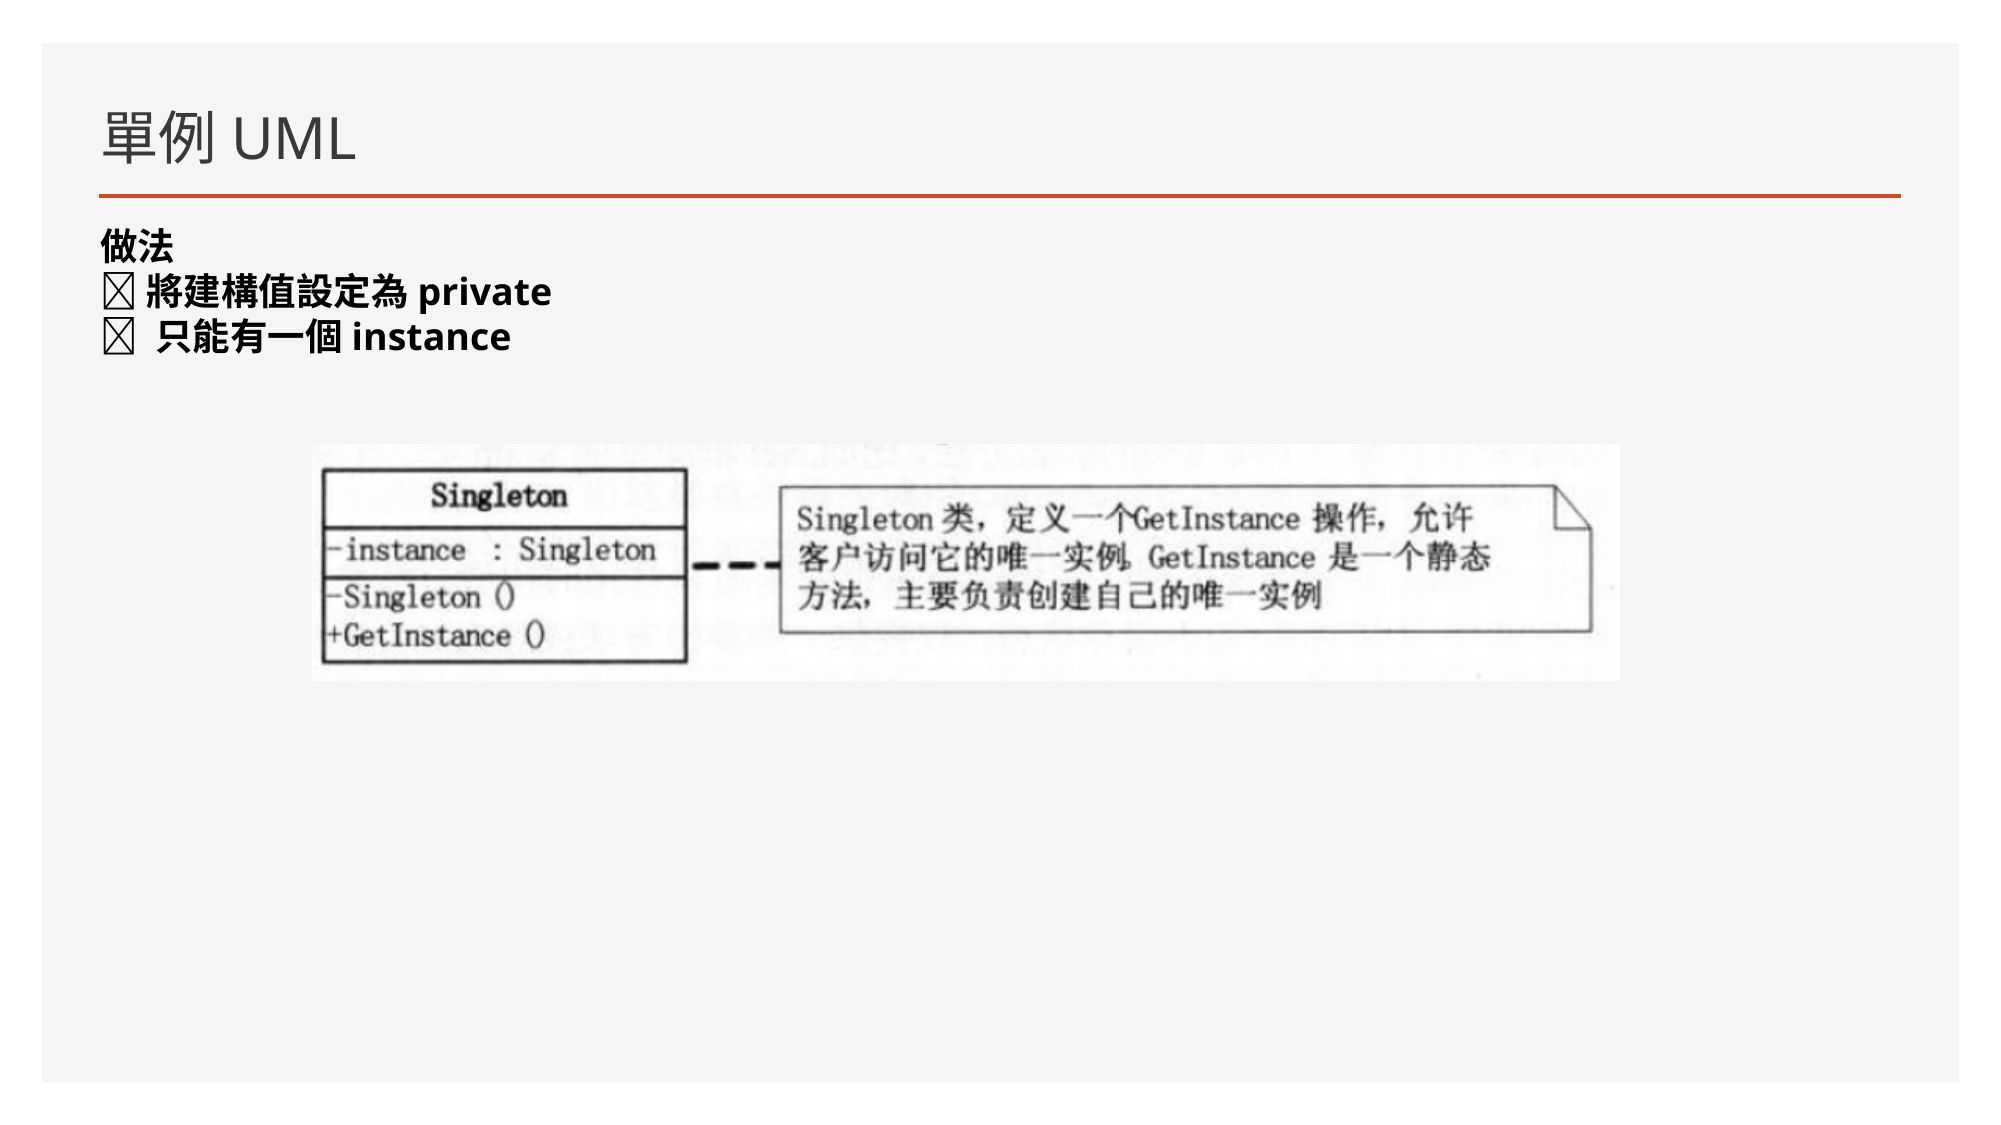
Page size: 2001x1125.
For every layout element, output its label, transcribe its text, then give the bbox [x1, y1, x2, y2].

picture [312, 444, 1620, 681]
title 單例UML [85, 73, 1214, 179]
text_box 做法 🔹 將建構值設定為private 🔹 只能有一個instance [85, 215, 1086, 366]
